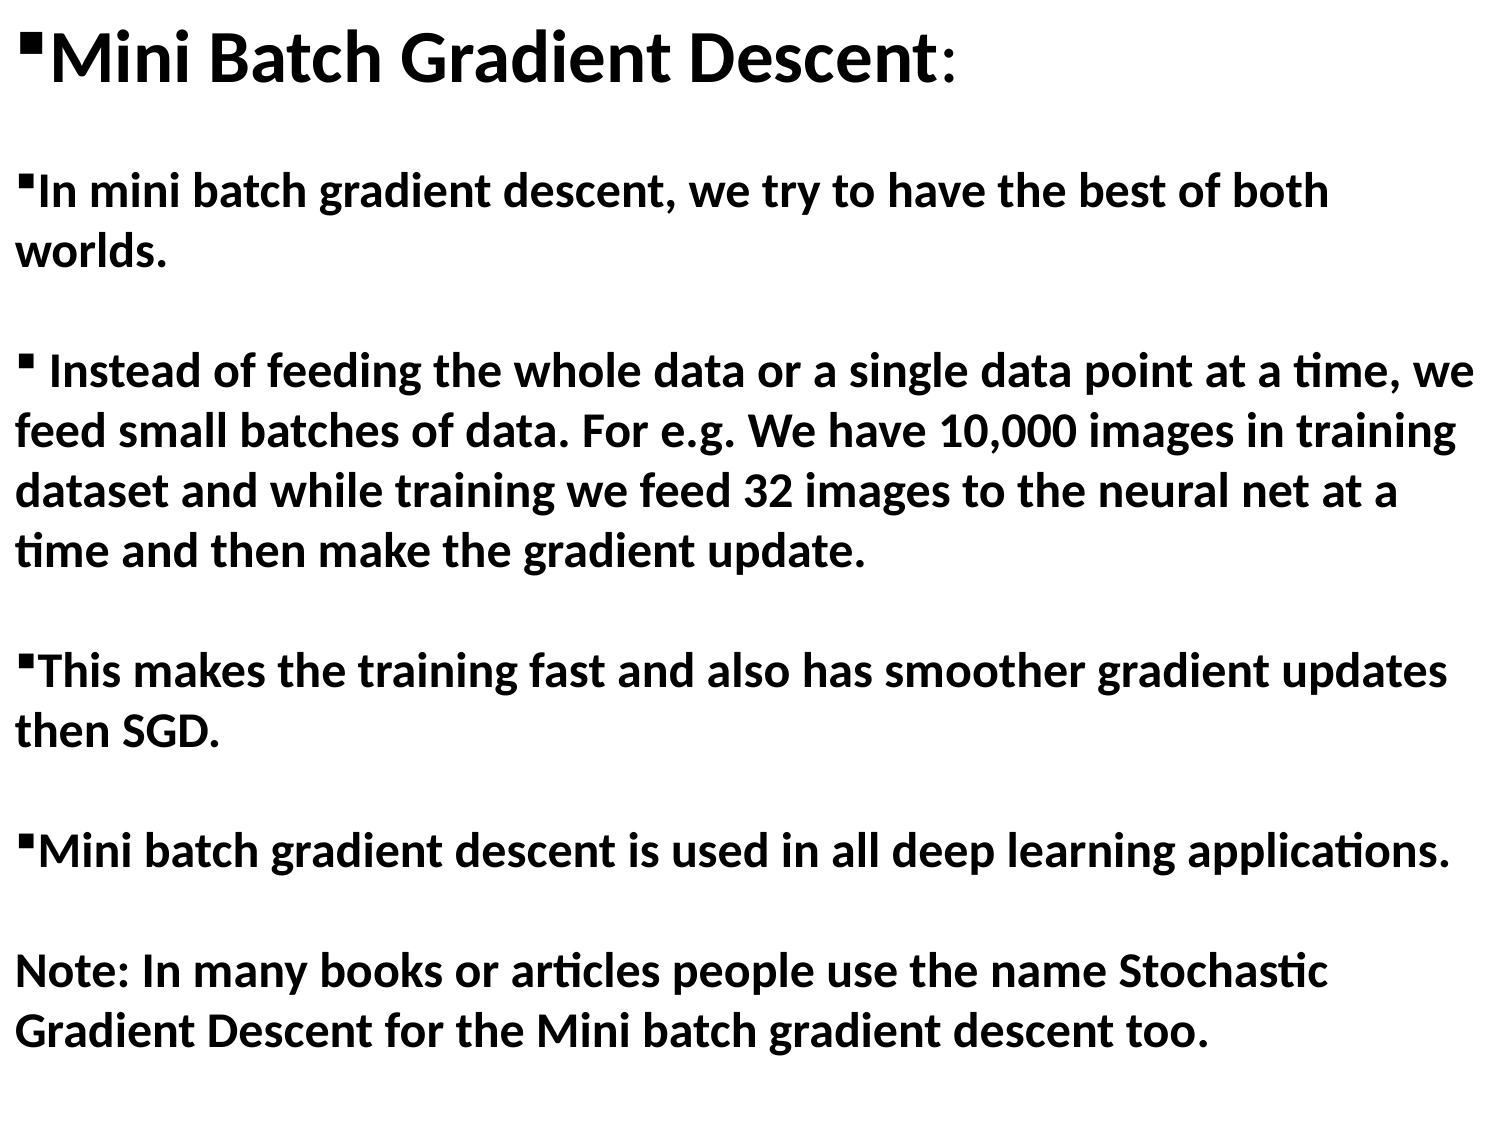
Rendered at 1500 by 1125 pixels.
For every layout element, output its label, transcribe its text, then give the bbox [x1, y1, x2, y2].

text_box Mini Batch Gradient Descent: In mini batch gradient descent, we try to have the best of both worlds. Instead of feeding the whole data or a single data point at a time, we feed small batches of data. For e.g. We have 10,000 images in training dataset and while training we feed 32 images to the neural net at a time and then make the gradient update. This makes the training fast and also has smoother gradient updates then SGD. Mini batch gradient descent is used in all deep learning applications. Note: In many books or articles people use the name Stochastic Gradient Descent for the Mini batch gradient descent too. [0, 0, 1500, 1065]
